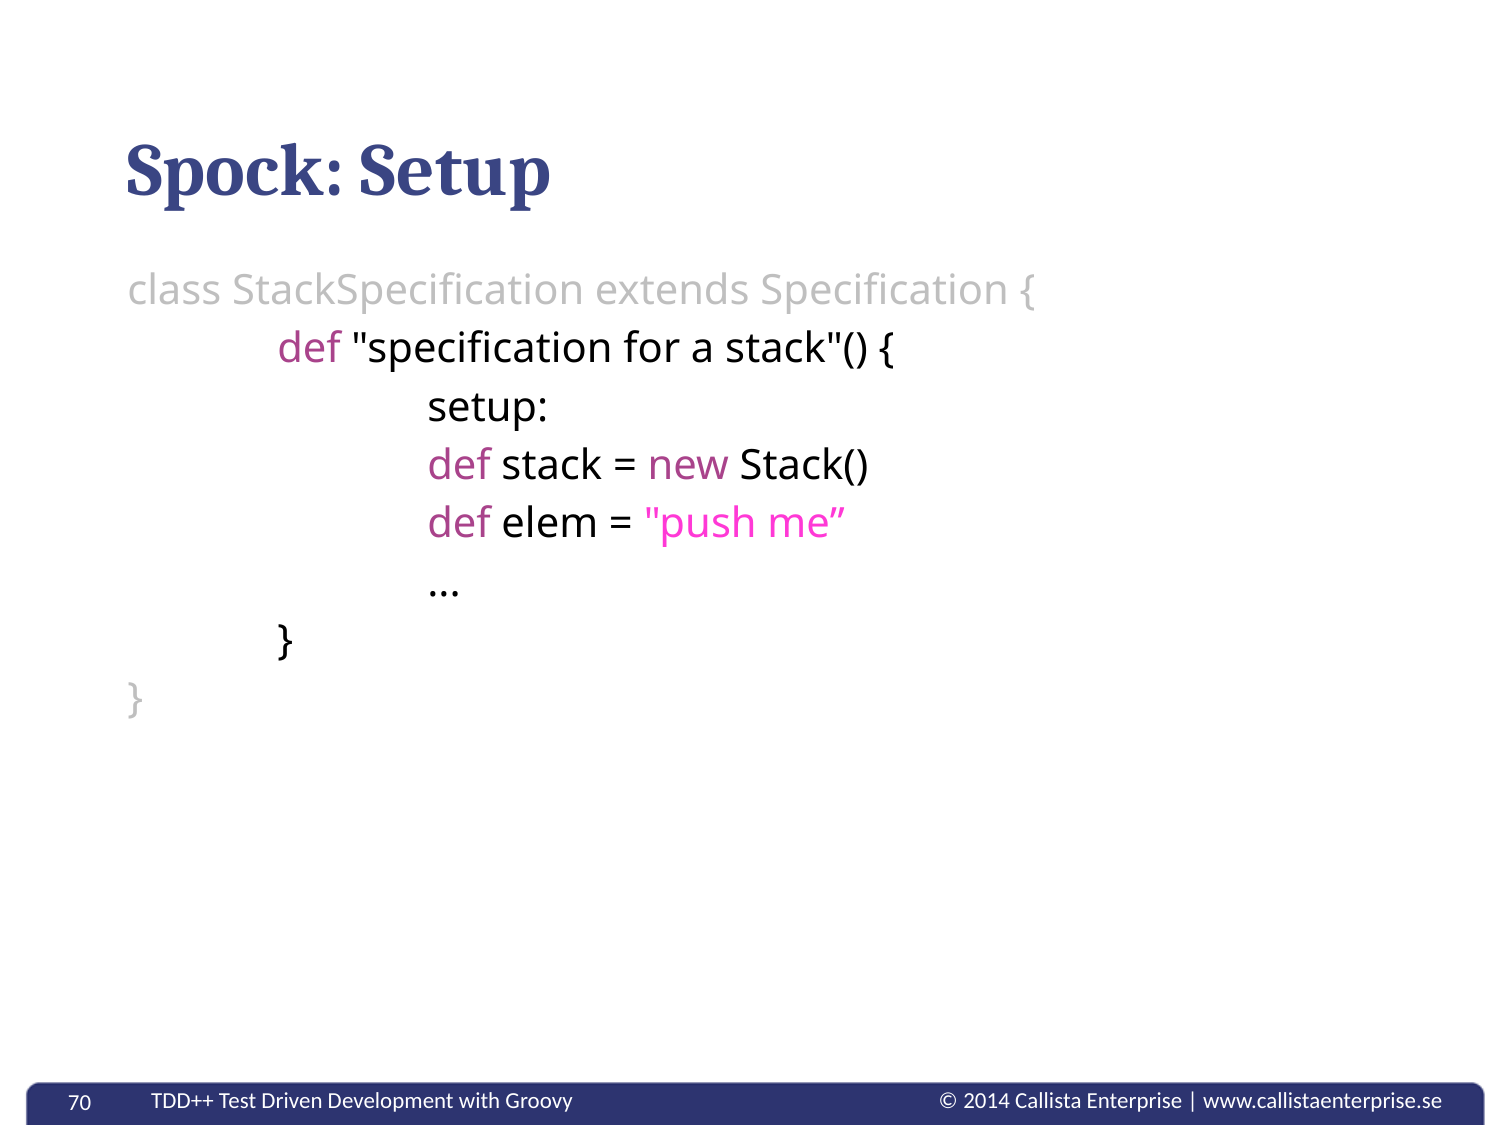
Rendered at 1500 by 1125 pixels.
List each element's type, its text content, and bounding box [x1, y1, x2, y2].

picture [0, 0, 1500, 1125]
title Spock: Setup [112, 93, 1388, 219]
list class StackSpecification extends Specification { def "specification for a stack"() { setup: def stack = new Stack() def elem = "push me” ... } } [112, 255, 1412, 1024]
